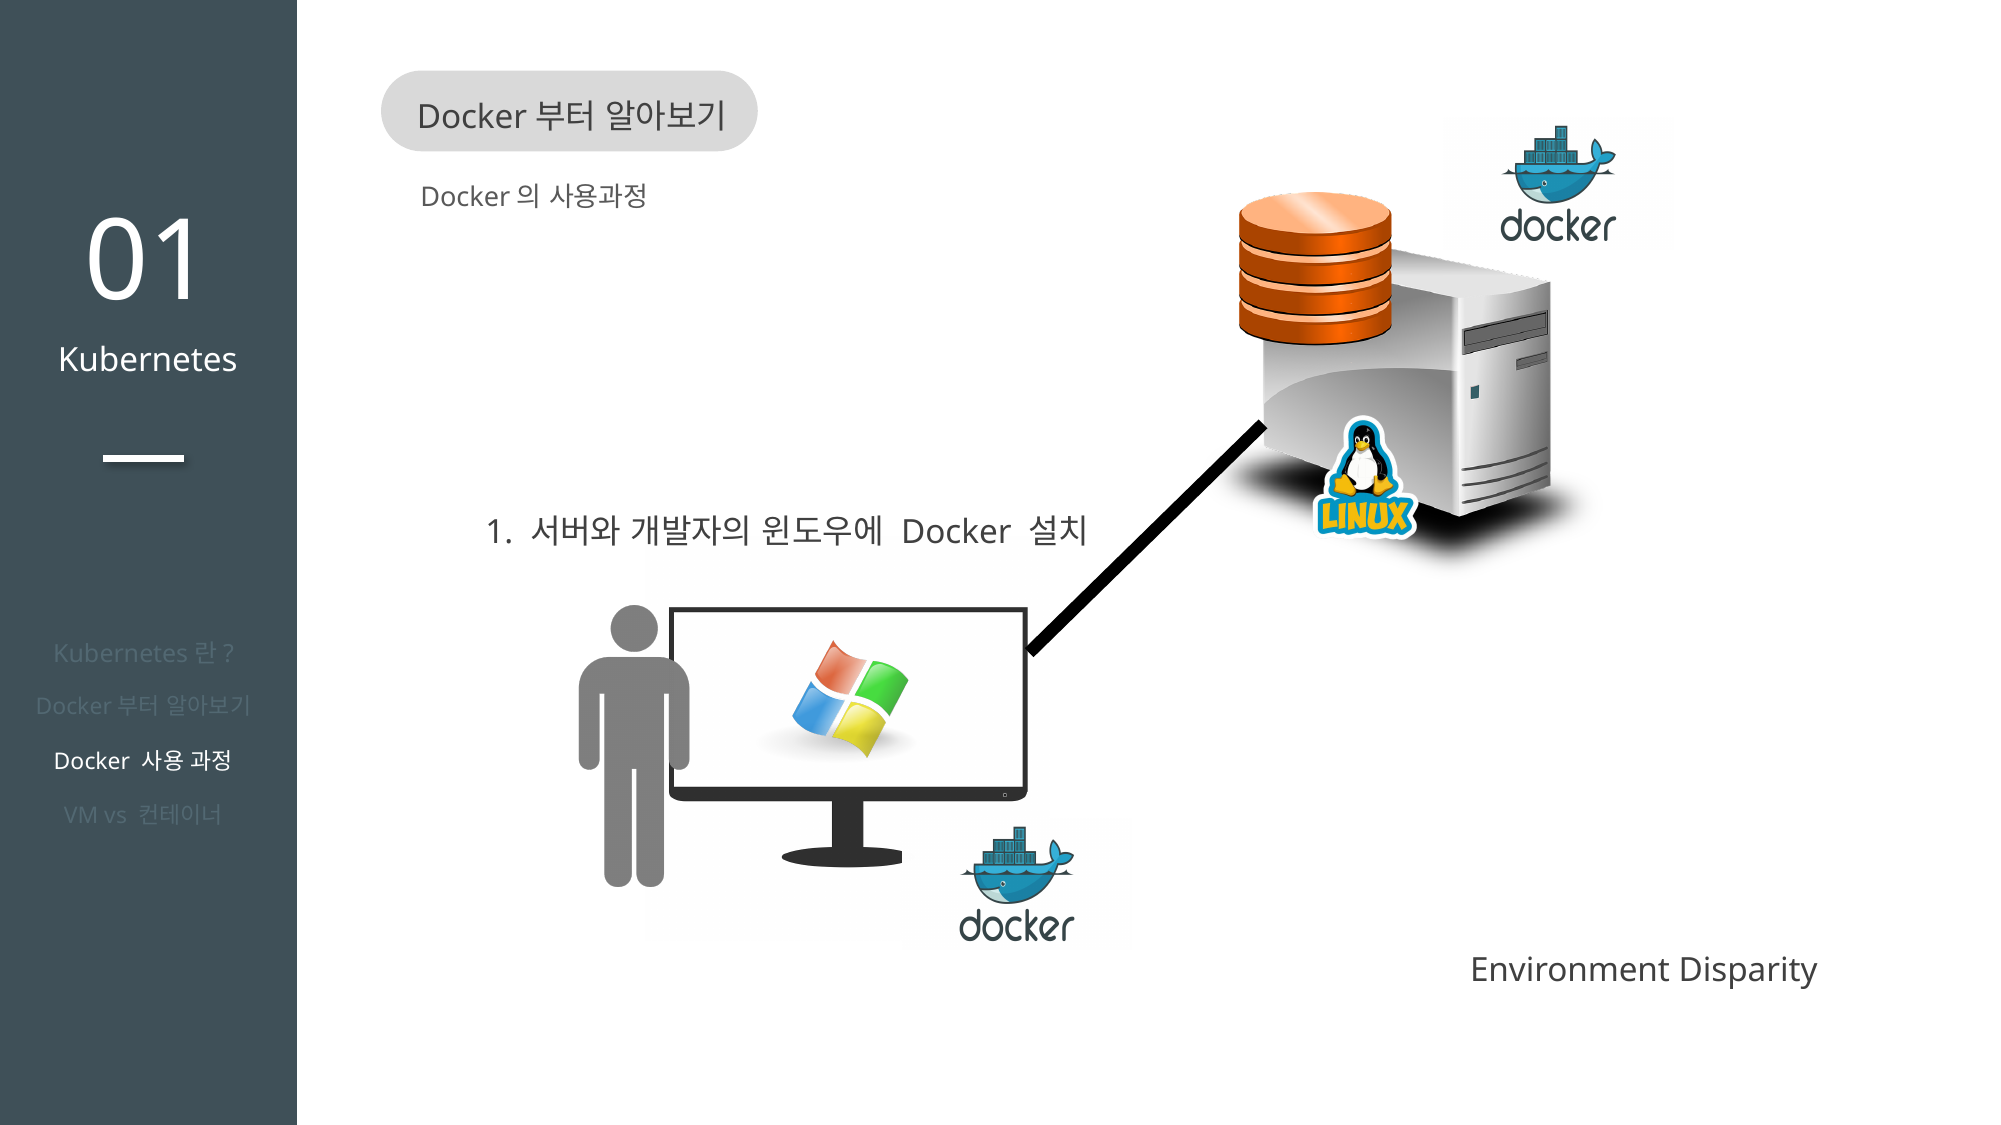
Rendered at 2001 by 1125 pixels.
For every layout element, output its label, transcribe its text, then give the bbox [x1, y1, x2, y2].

text_box [0, 0, 298, 1125]
text_box 1. 서버와 개발자의 윈도우에 Docker 설치 [470, 502, 1029, 558]
text_box Docker의 사용과정 [405, 172, 664, 220]
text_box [1029, 423, 1263, 653]
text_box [47, 179, 249, 459]
text_box Environment Disparity [1455, 941, 1834, 996]
picture [1195, 117, 1674, 582]
picture [563, 536, 1132, 951]
text_box [379, 69, 759, 153]
text_box Docker부터 알아보기 [402, 87, 743, 143]
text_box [17, 629, 270, 837]
